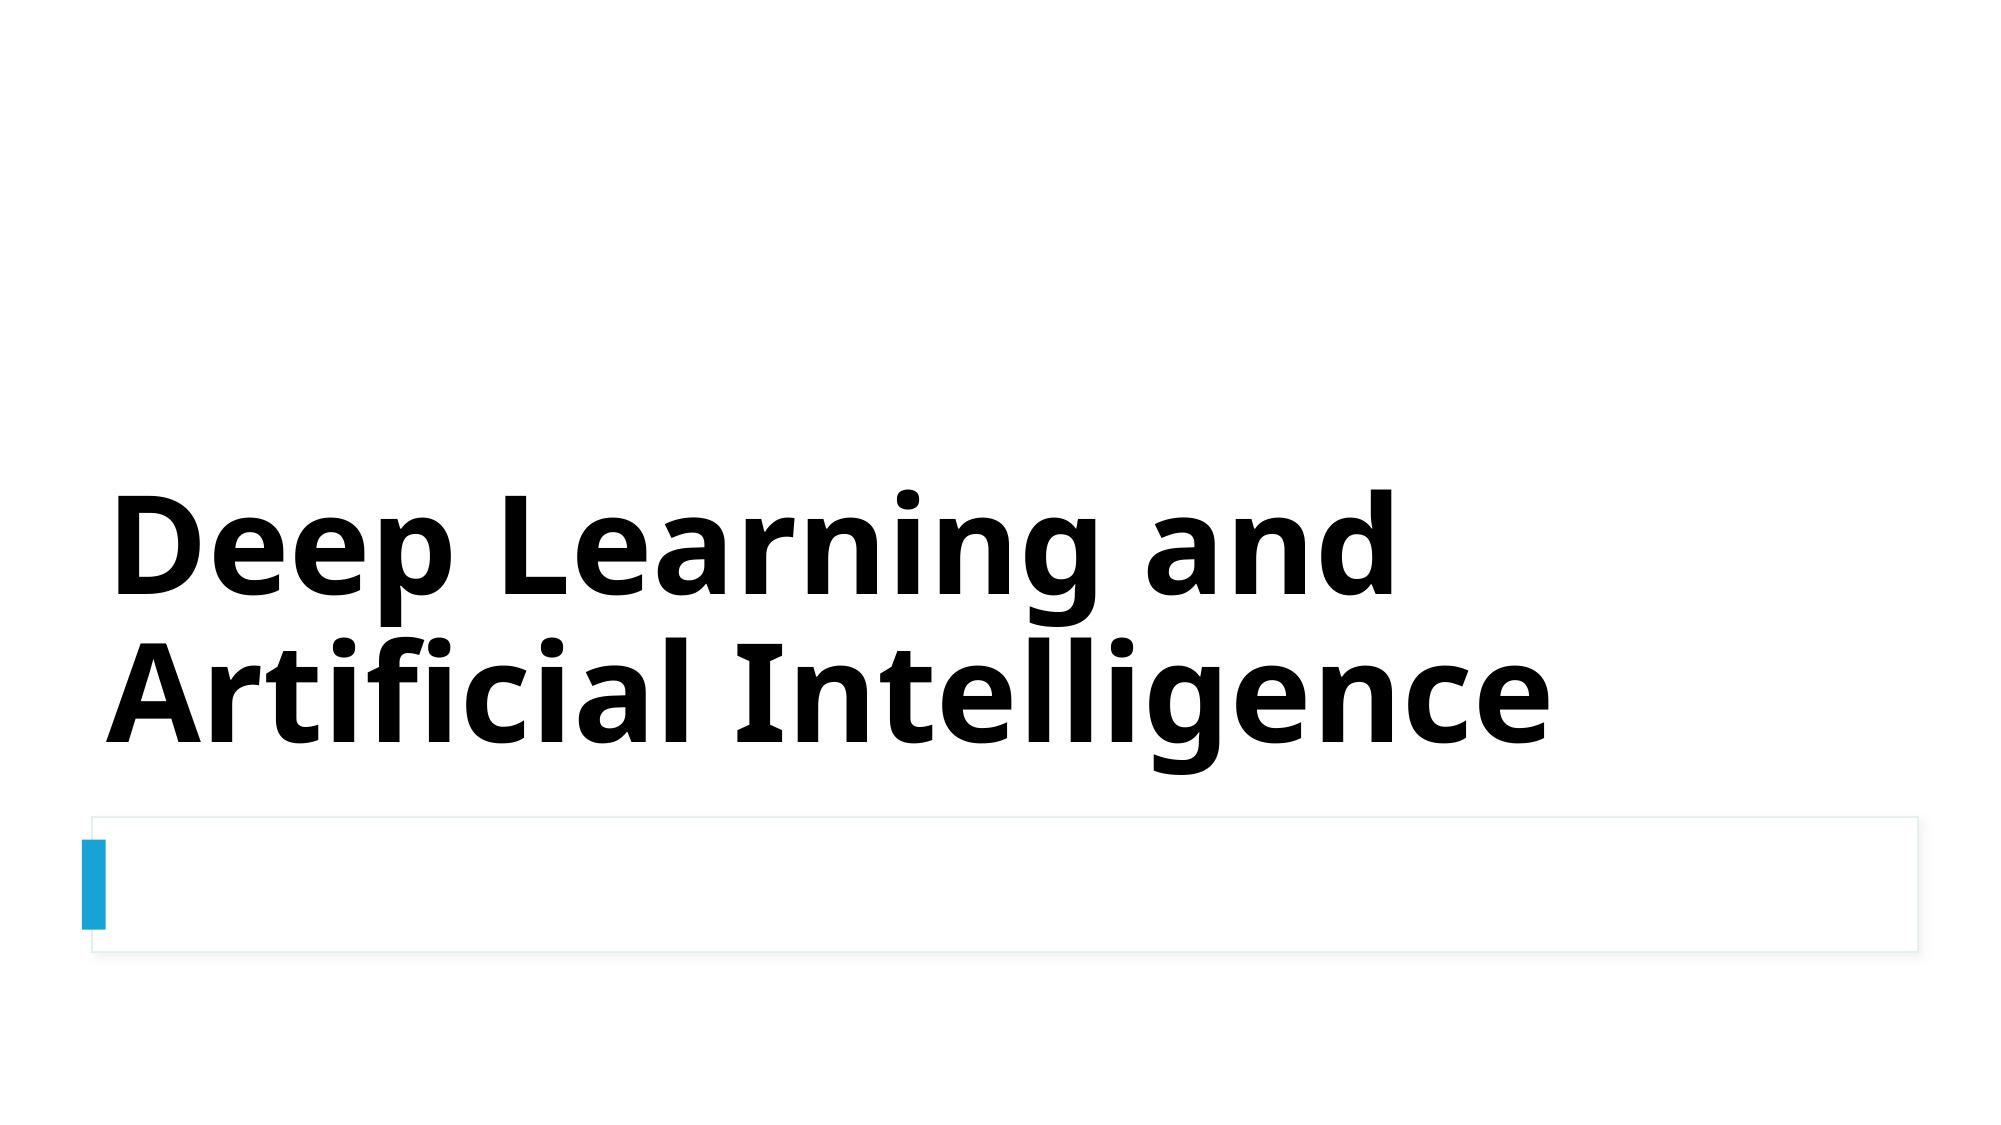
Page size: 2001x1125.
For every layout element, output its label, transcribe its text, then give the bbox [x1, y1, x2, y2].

title Deep Learning and Artificial Intelligence [91, 104, 1878, 780]
